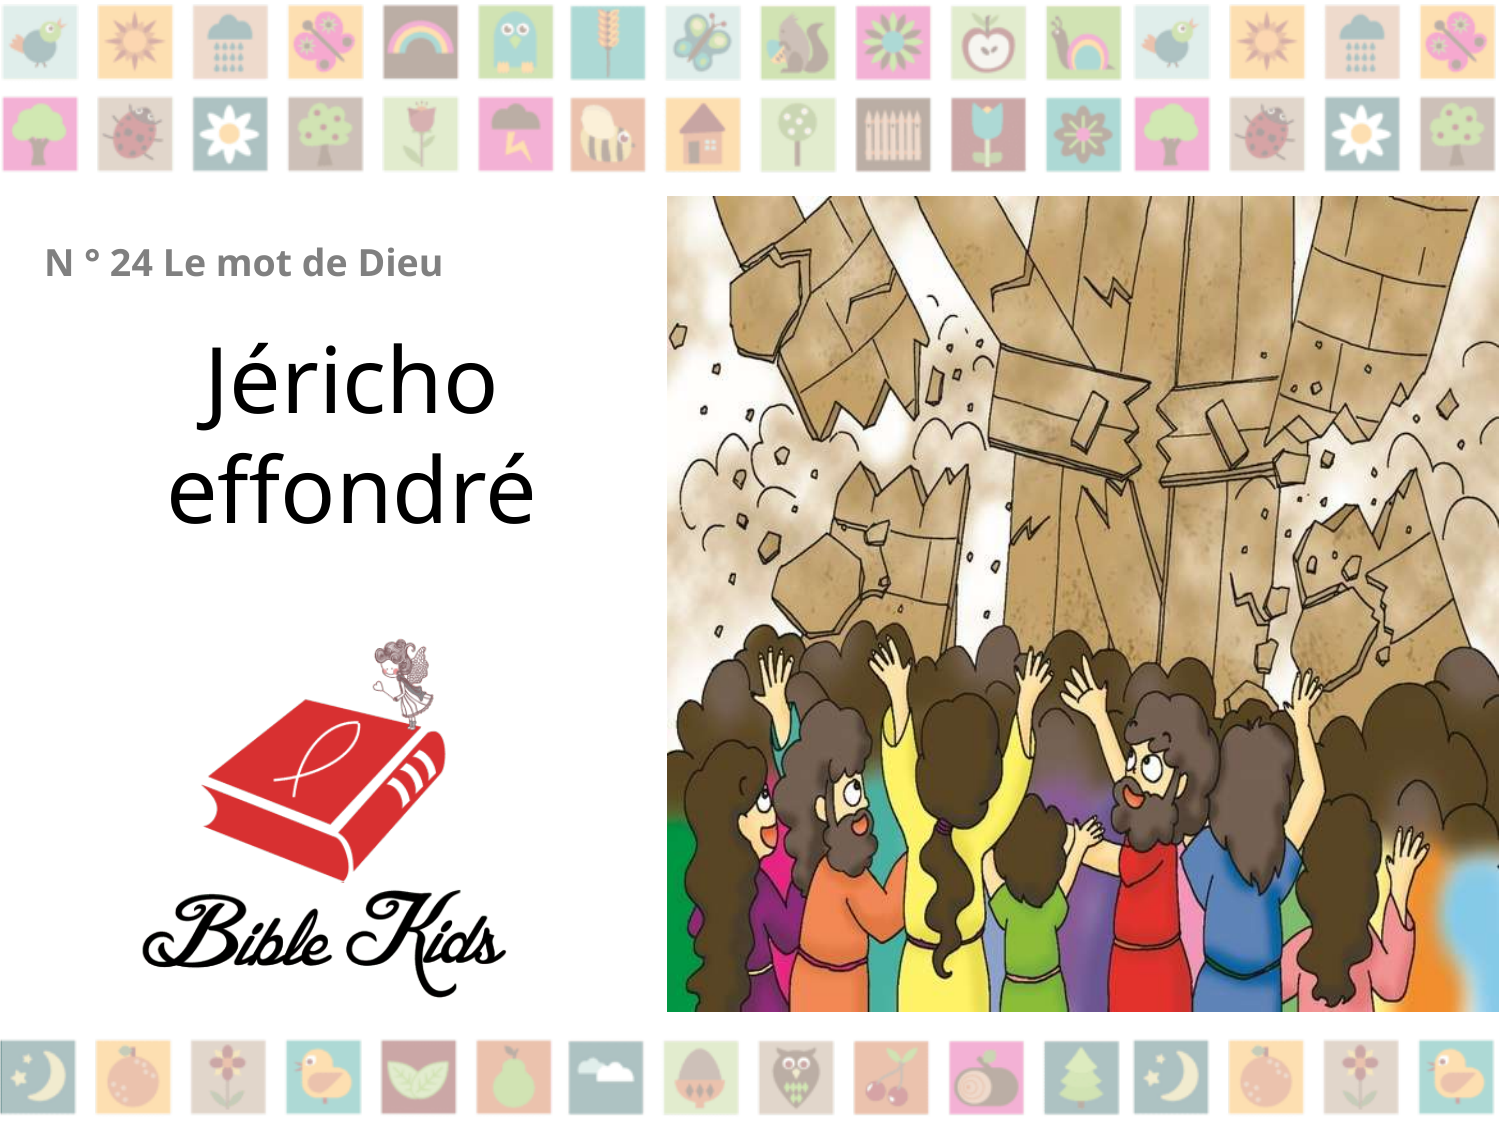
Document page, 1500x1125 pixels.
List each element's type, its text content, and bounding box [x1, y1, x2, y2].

text_box Jéricho effondré [29, 314, 661, 550]
text_box N ° 24 Le mot de Dieu [29, 231, 526, 292]
picture [666, 195, 1499, 1012]
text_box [0, 3, 1500, 181]
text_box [0, 1028, 1500, 1118]
picture [117, 600, 544, 1027]
